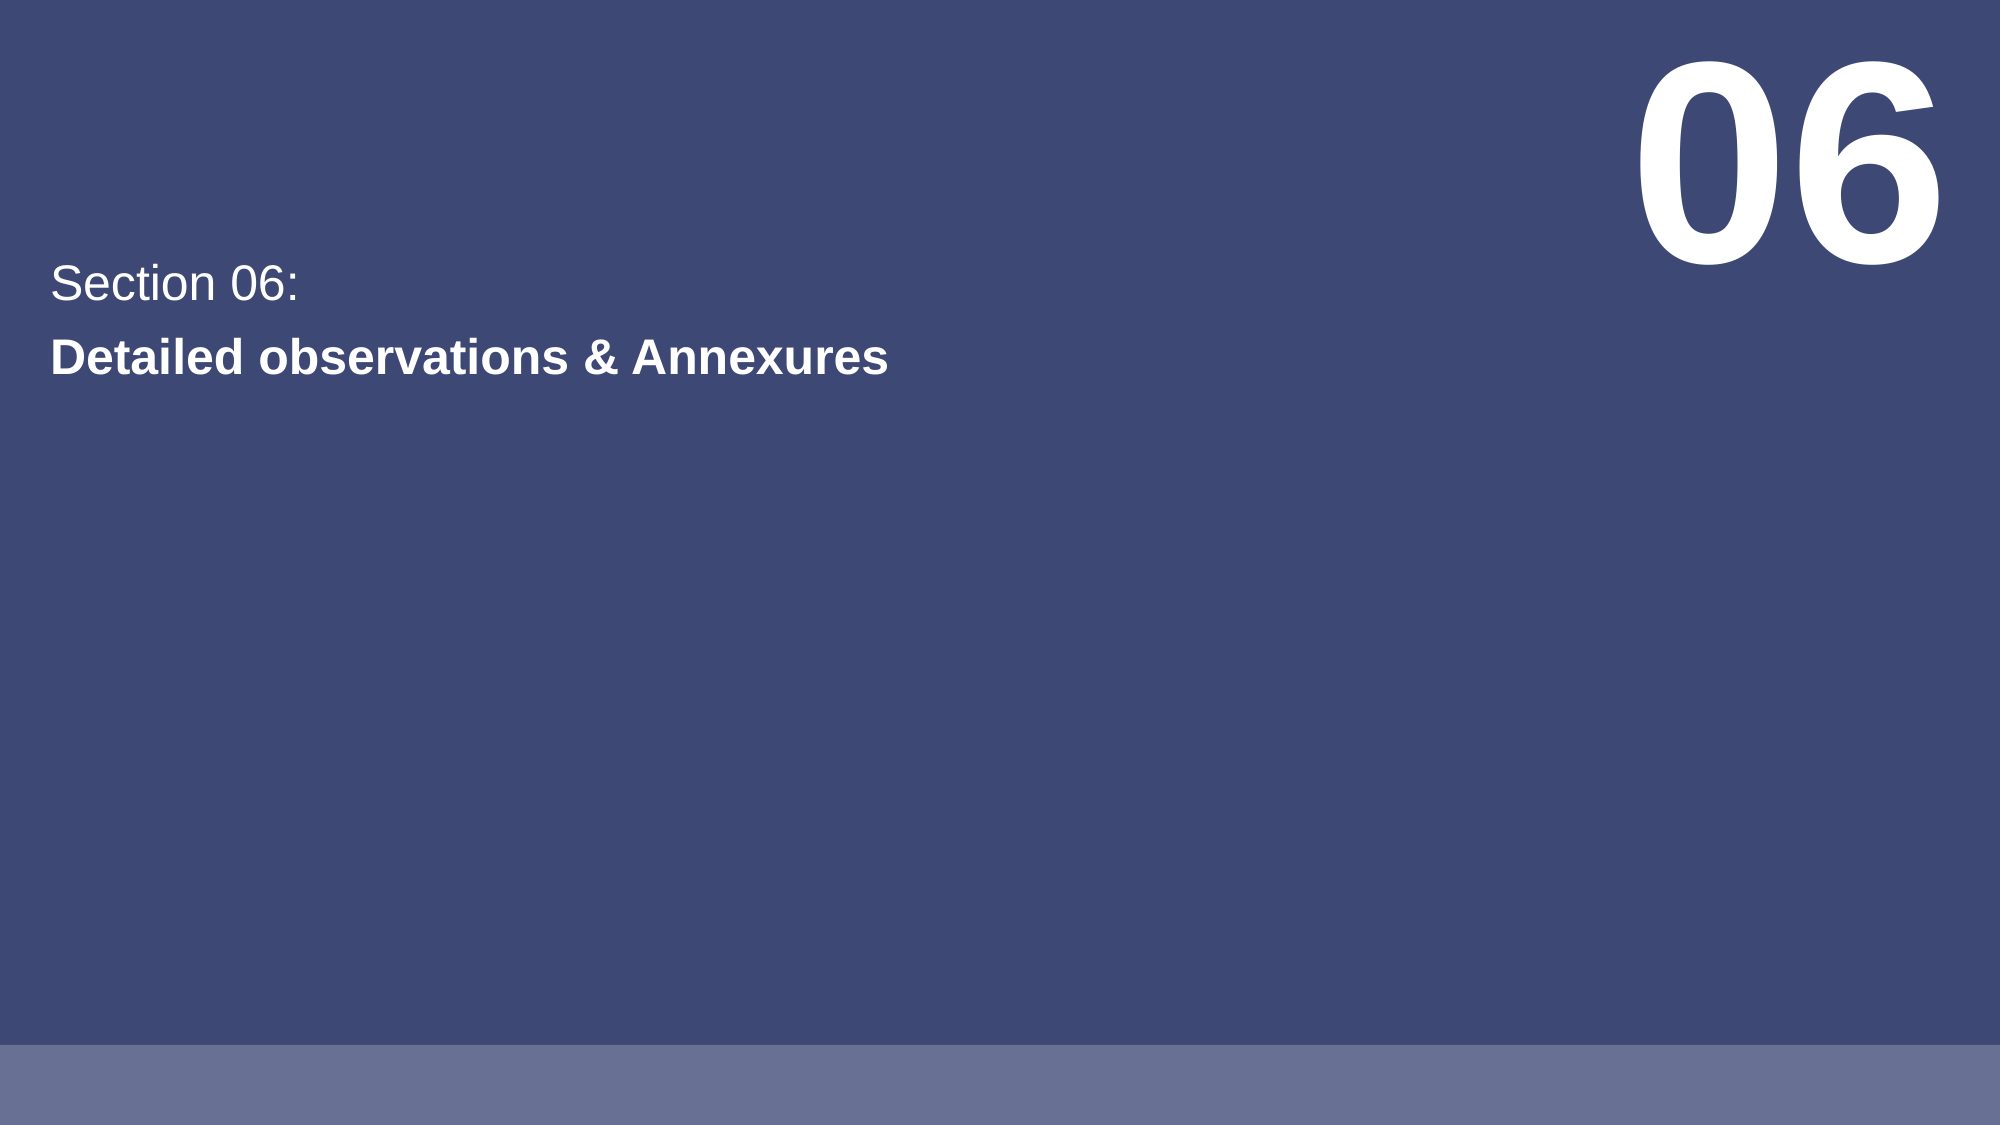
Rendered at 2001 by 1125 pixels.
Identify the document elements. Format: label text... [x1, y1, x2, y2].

list Section 06: [50, 257, 977, 317]
list Detailed observations & Annexures [50, 331, 1191, 391]
list 06 [1582, 14, 1950, 277]
